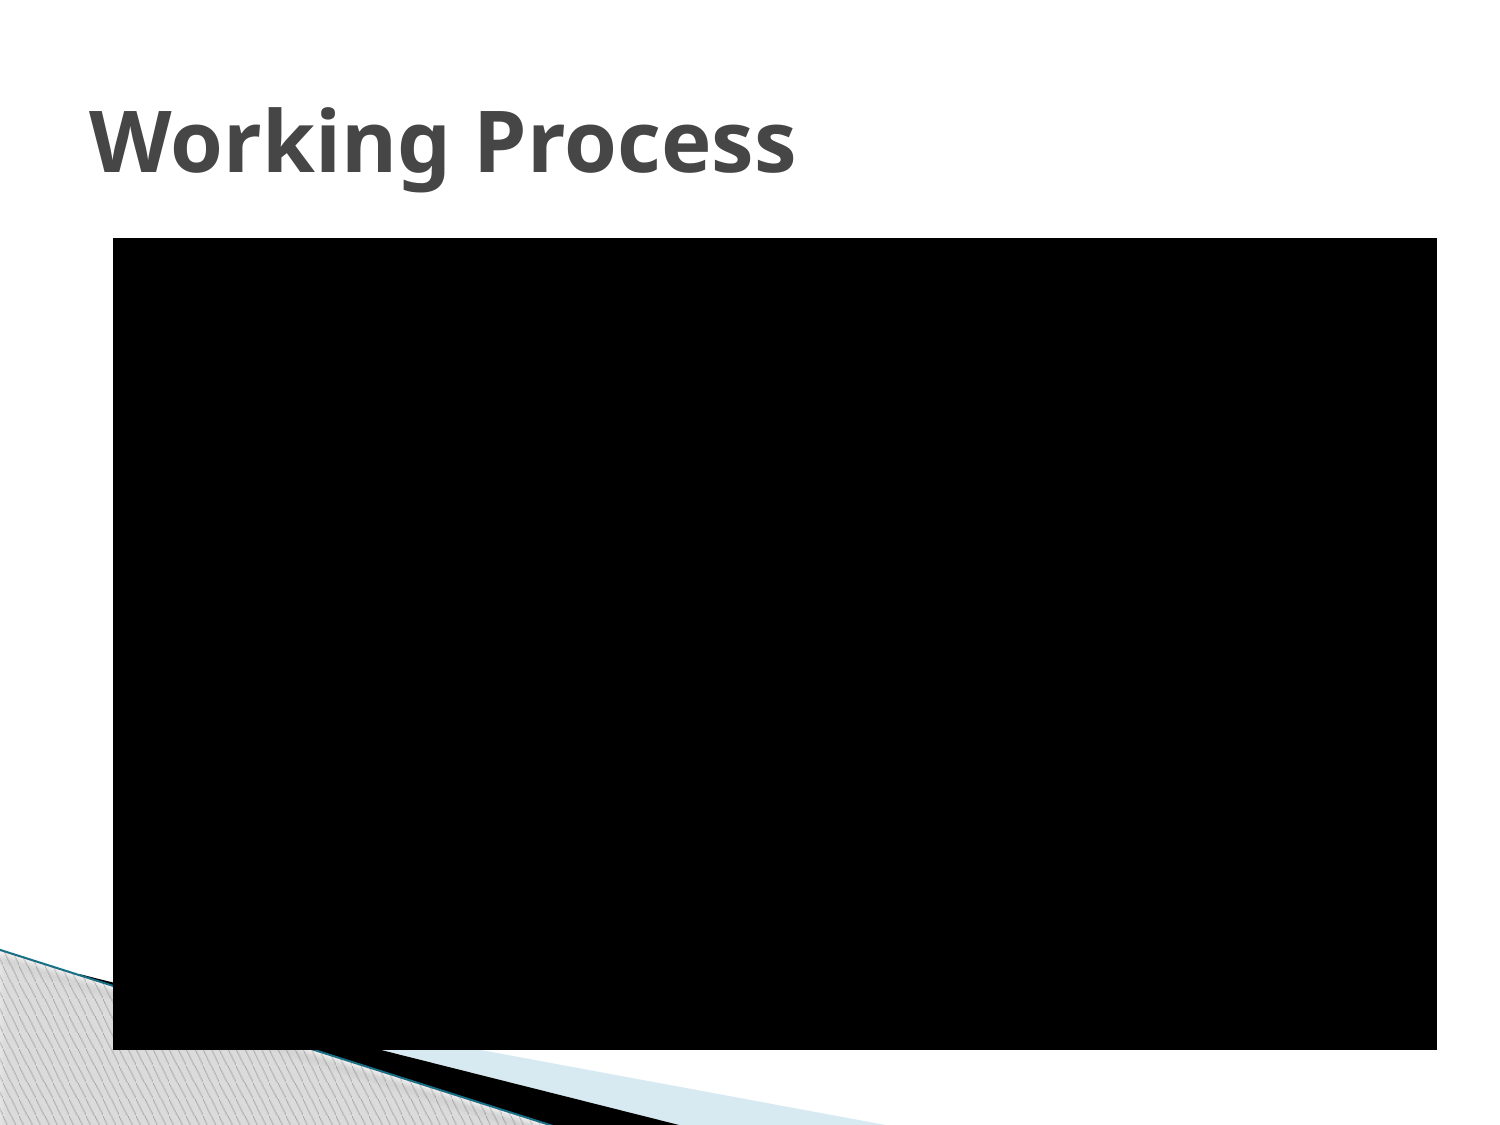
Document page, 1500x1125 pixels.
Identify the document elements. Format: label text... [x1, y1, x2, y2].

title Working Process [75, 45, 1425, 233]
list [112, 237, 1438, 1051]
